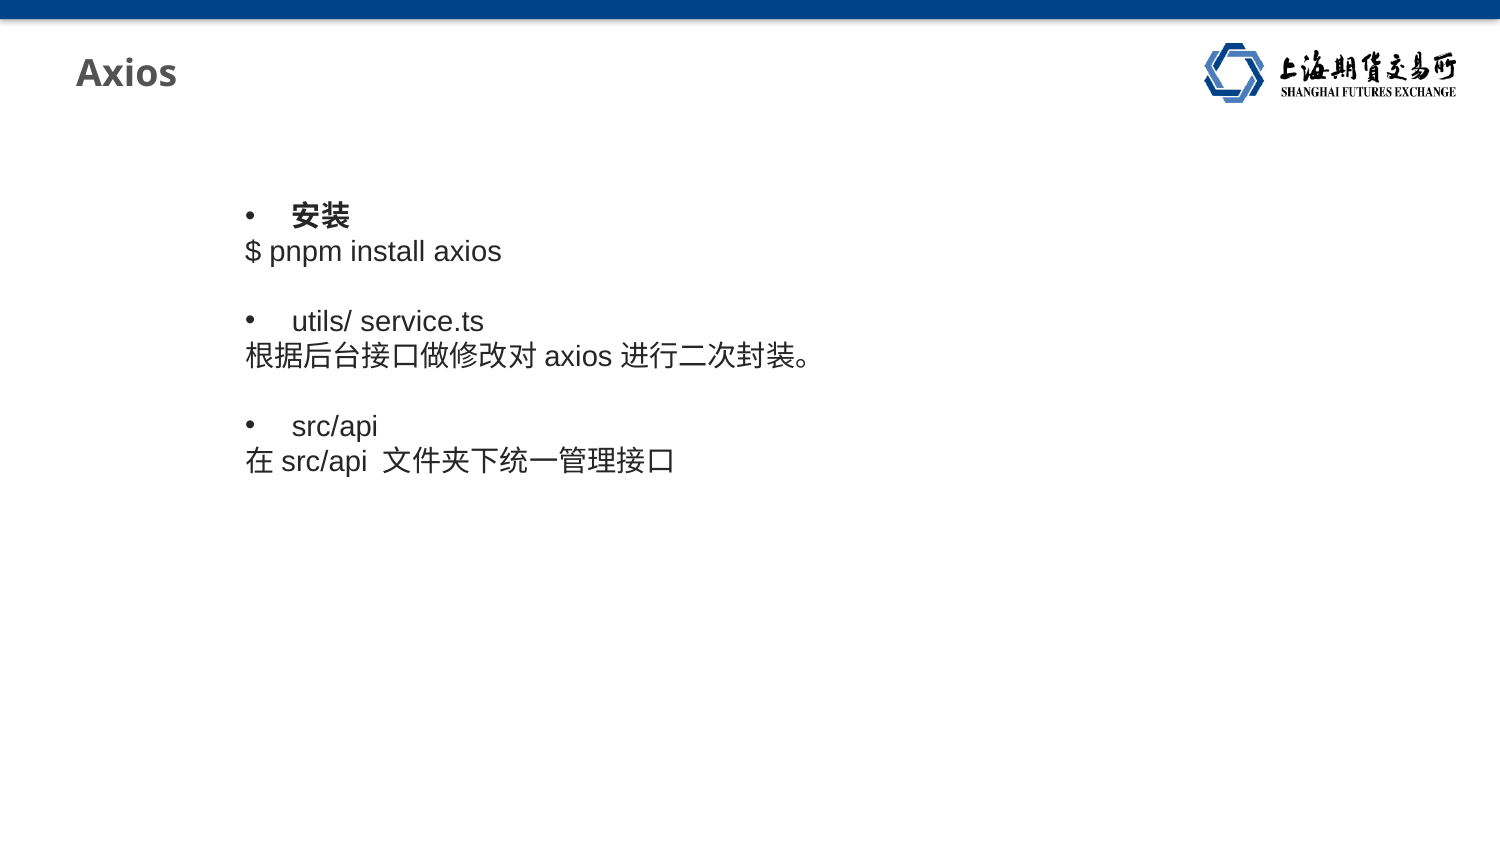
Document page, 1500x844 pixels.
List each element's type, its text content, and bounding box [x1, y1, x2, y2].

text_box [0, 0, 1500, 20]
text_box Axios [68, 41, 678, 102]
picture [1203, 42, 1456, 103]
text_box 安装 $ pnpm install axios utils/ service.ts 根据后台接口做修改对axios进行二次封装。 src/api 在src/api 文件夹下统一管理接口 [237, 189, 1312, 485]
